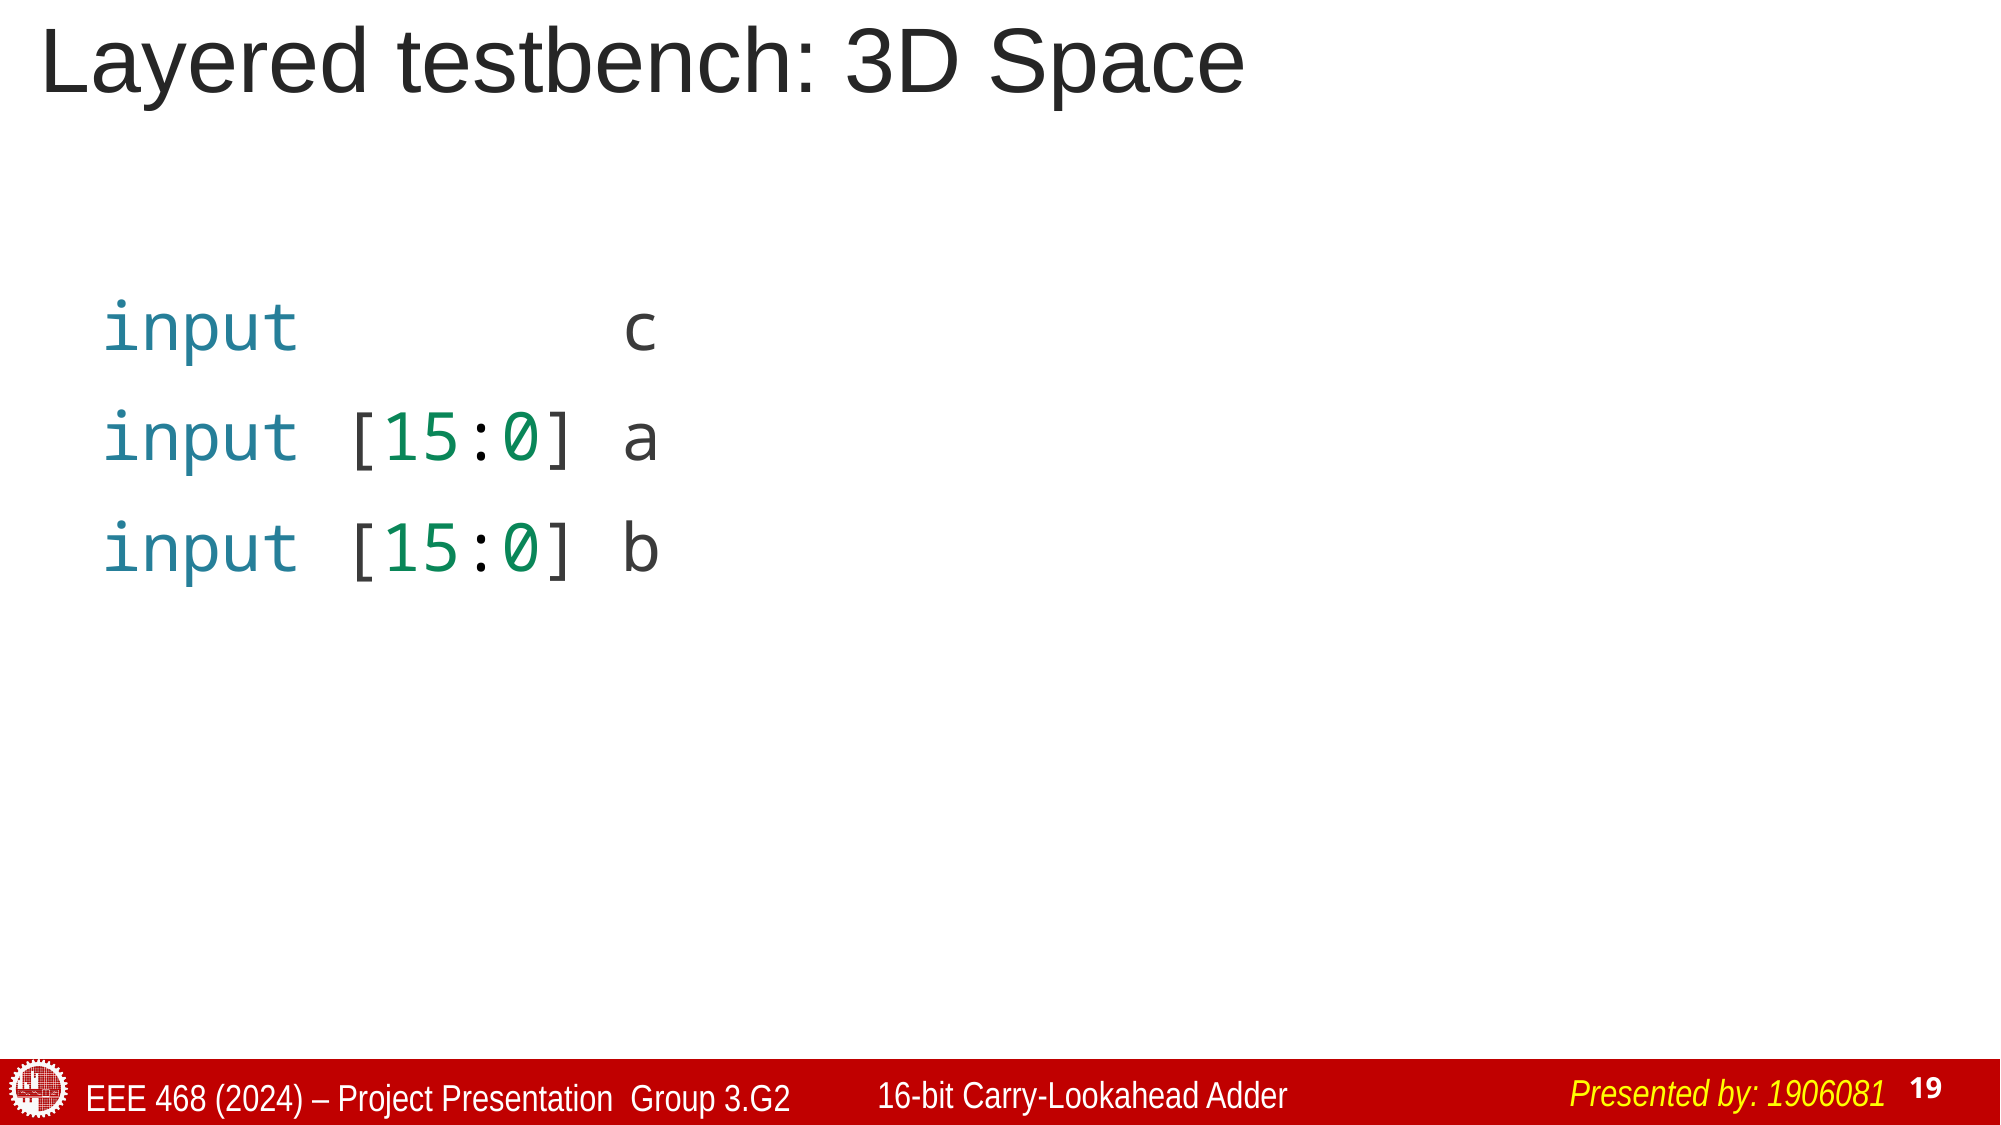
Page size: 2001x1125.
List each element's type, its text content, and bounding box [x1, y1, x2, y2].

text_box Presented by: 1906081 [1554, 1061, 1902, 1122]
footer 16-bit Carry-Lookahead Adder [862, 1063, 1499, 1125]
text_box input c [86, 319, 706, 372]
slide_number EEE 468 (2024) – Project Presentation Group 3.G2 [70, 1066, 862, 1125]
picture [8, 1059, 71, 1118]
text_box input [15:0] a [86, 428, 706, 482]
slide_number 19 [1902, 1066, 1958, 1118]
text_box Layered testbench: 3D Space [24, 5, 1675, 126]
text_box input [15:0] b [86, 497, 1095, 593]
